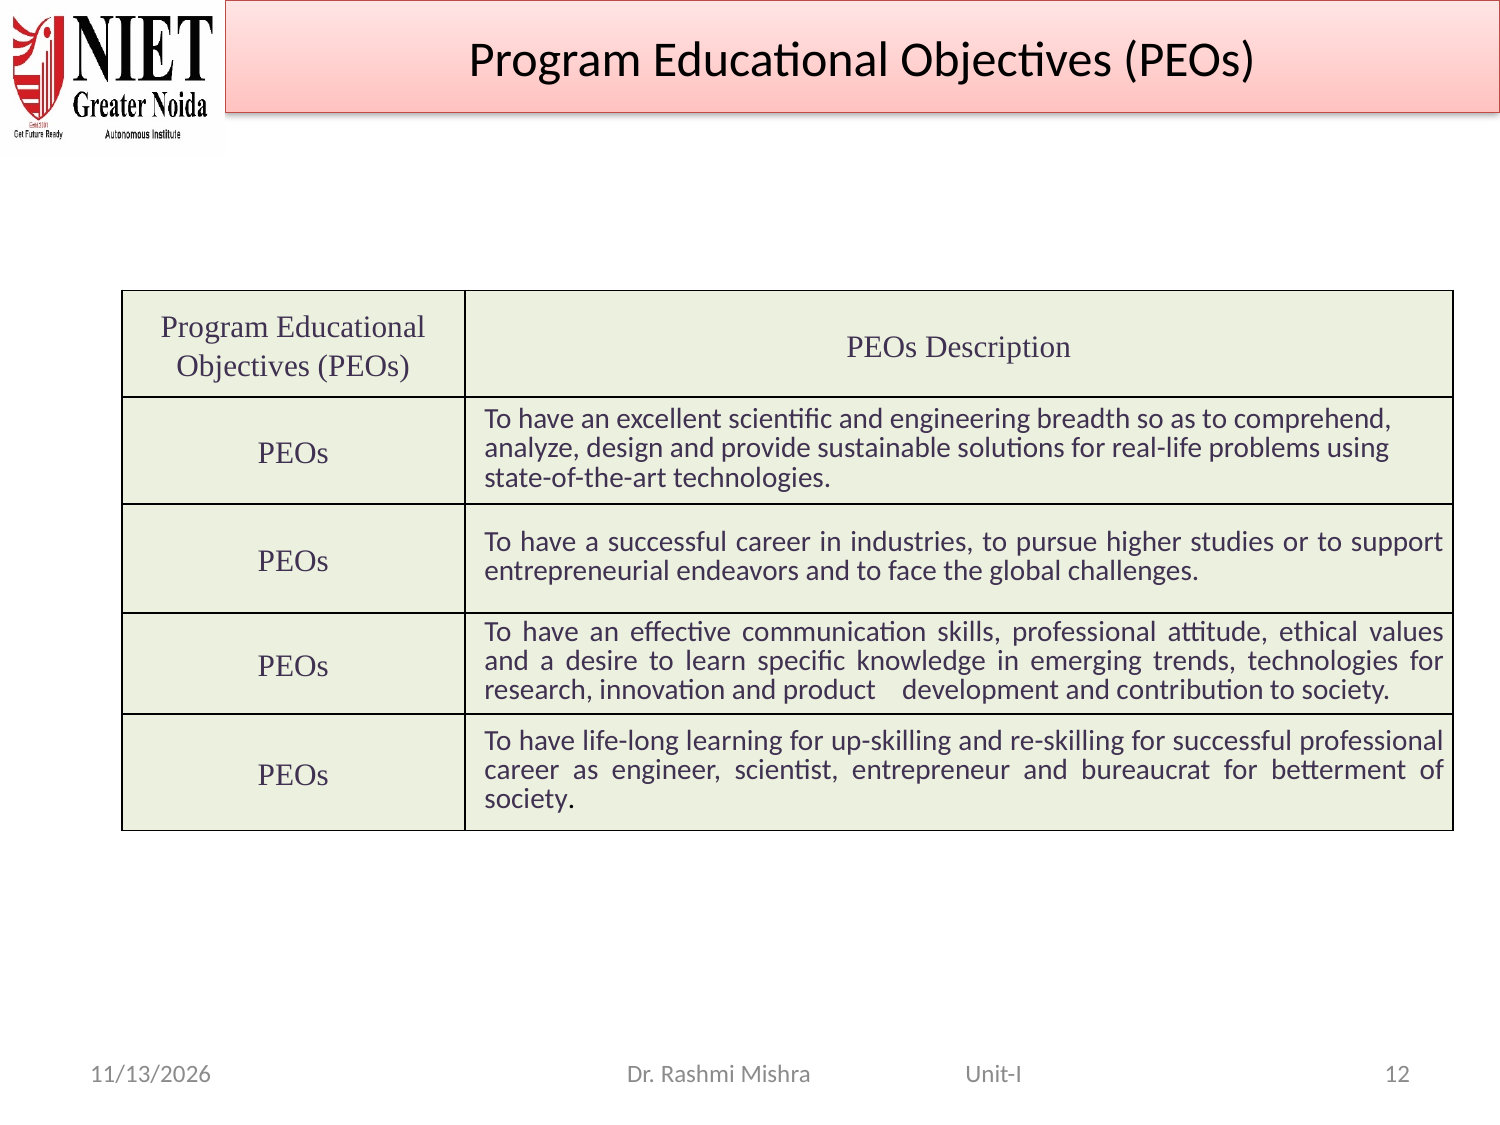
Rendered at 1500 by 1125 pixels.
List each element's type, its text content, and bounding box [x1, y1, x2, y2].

table_cell PEOs [123, 715, 464, 830]
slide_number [75, 1042, 412, 1103]
text_box Program Educational Objectives (PEOs) [226, 0, 1500, 113]
picture [0, 0, 226, 156]
table_cell To have life-long learning for up-skilling and re-skilling for successful professional career as engineer, scientist, entrepreneur and bureaucrat for betterment of society. [466, 715, 1452, 830]
table_cell To have an excellent scientific and engineering breadth so as to comprehend, analyze, design and provide sustainable solutions for real-life problems using state-of-the-art technologies. [466, 398, 1452, 503]
table_header Program Educational Objectives (PEOs) [123, 291, 464, 396]
table_header PEOs Description [466, 291, 1452, 396]
table_cell To have an effective communication skills, professional attitude, ethical values and a desire to learn specific knowledge in emerging trends, technologies for research, innovation and product development and contribution to society. [466, 614, 1452, 713]
footer Dr. Rashmi Mishra Unit-I [412, 1042, 1238, 1103]
slide_number 12 [1238, 1042, 1425, 1103]
table_cell To have a successful career in industries, to pursue higher studies or to support entrepreneurial endeavors and to face the global challenges. [466, 505, 1452, 612]
table_cell PEOs [123, 505, 464, 612]
table_cell PEOs [123, 398, 464, 503]
table_cell PEOs [123, 614, 464, 713]
